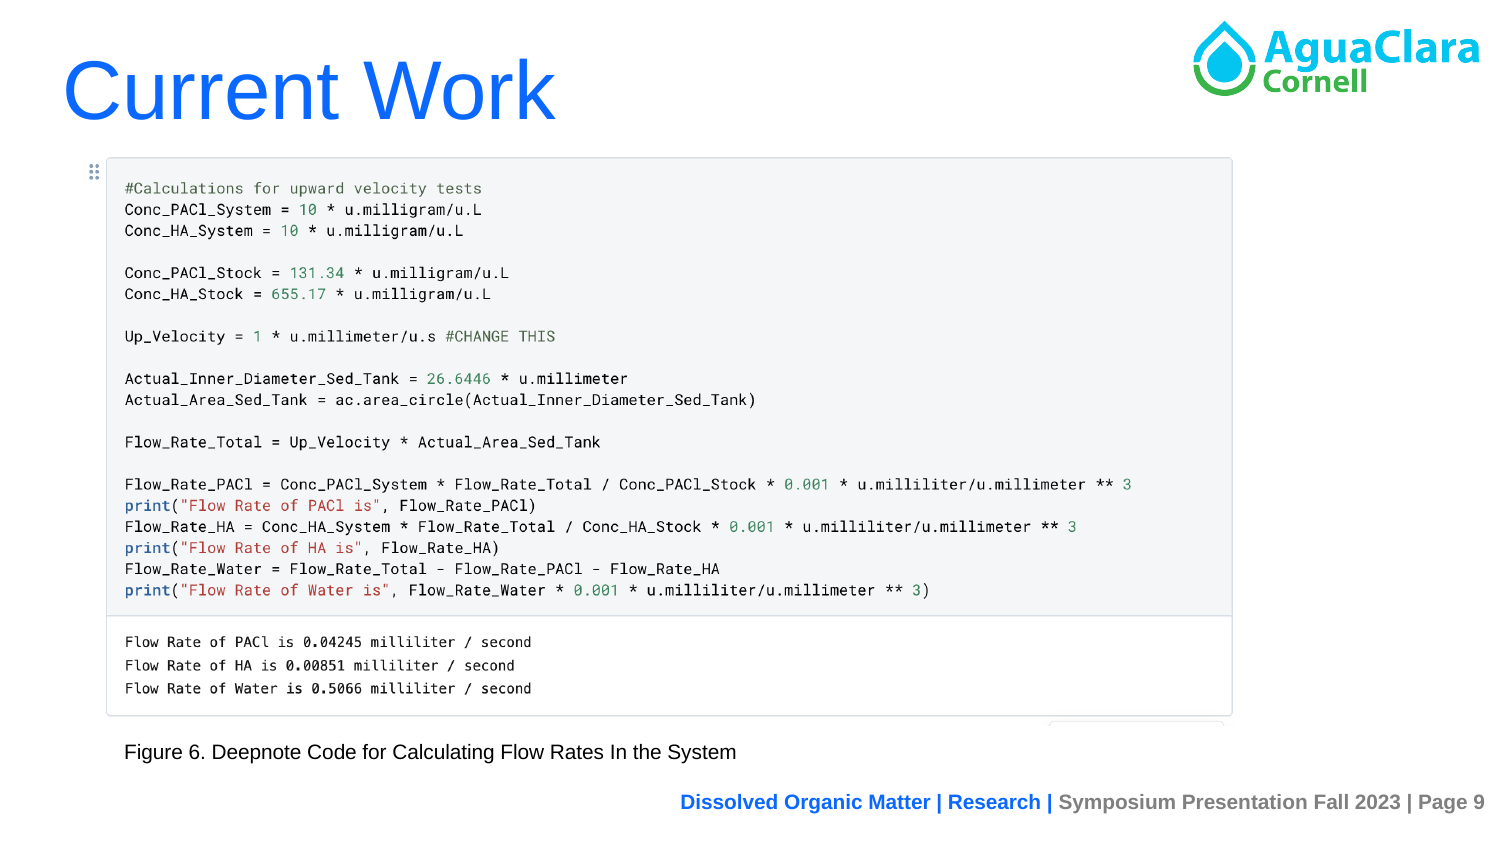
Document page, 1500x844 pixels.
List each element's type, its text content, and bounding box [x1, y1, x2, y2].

text_box Dissolved Organic Matter | Research | Symposium Presentation Fall 2023 | Page 9 [591, 781, 1500, 844]
text_box Current Work [42, 55, 1077, 158]
text_box Figure 6. Deepnote Code for Calculating Flow Rates In the System [109, 733, 1067, 776]
picture [1180, 12, 1488, 110]
picture [71, 141, 1259, 726]
